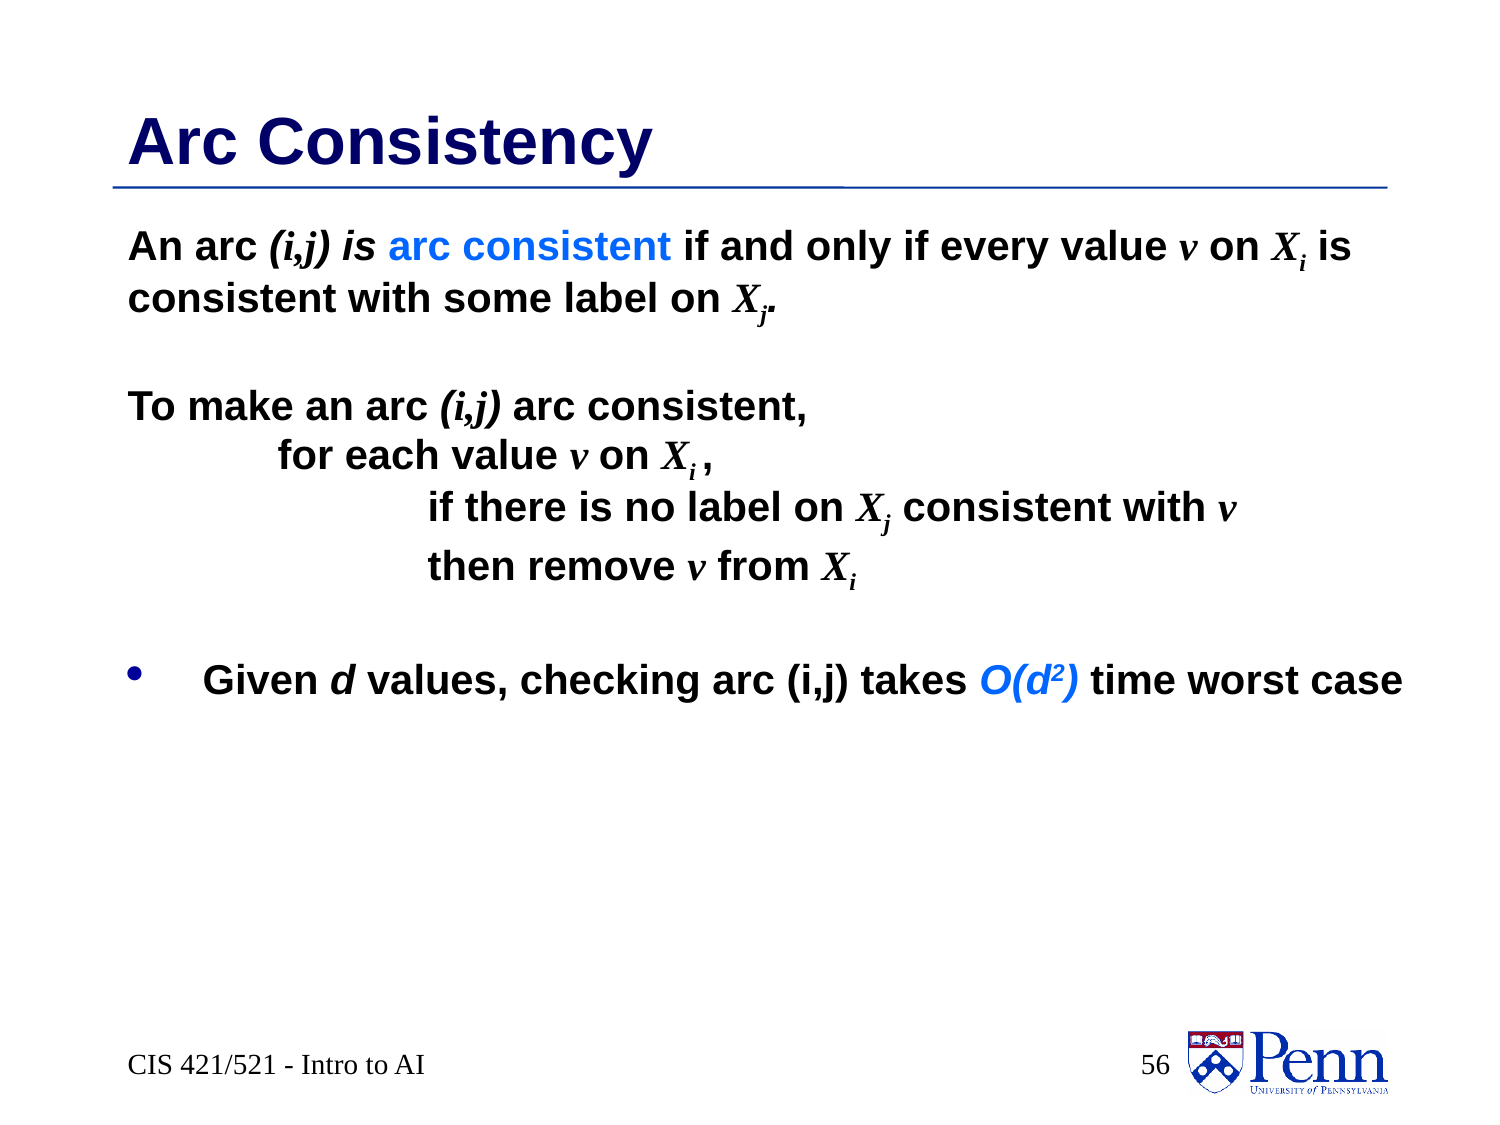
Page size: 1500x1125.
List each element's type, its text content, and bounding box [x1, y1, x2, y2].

slide_number 56 [1074, 1024, 1388, 1101]
title Arc Consistency [112, 99, 1388, 176]
list An arc (i,j) is arc consistent if and only if every value v on Xi is consistent with some label on Xj. To make an arc (i,j) arc consistent, for each value v on Xi , if there is no label on Xj consistent with v then remove v from Xi Given d values, checking arc (i,j) takes O(d2) time worst case [112, 212, 1426, 963]
slide_number CIS 421/521 - Intro to AI [112, 1024, 501, 1101]
